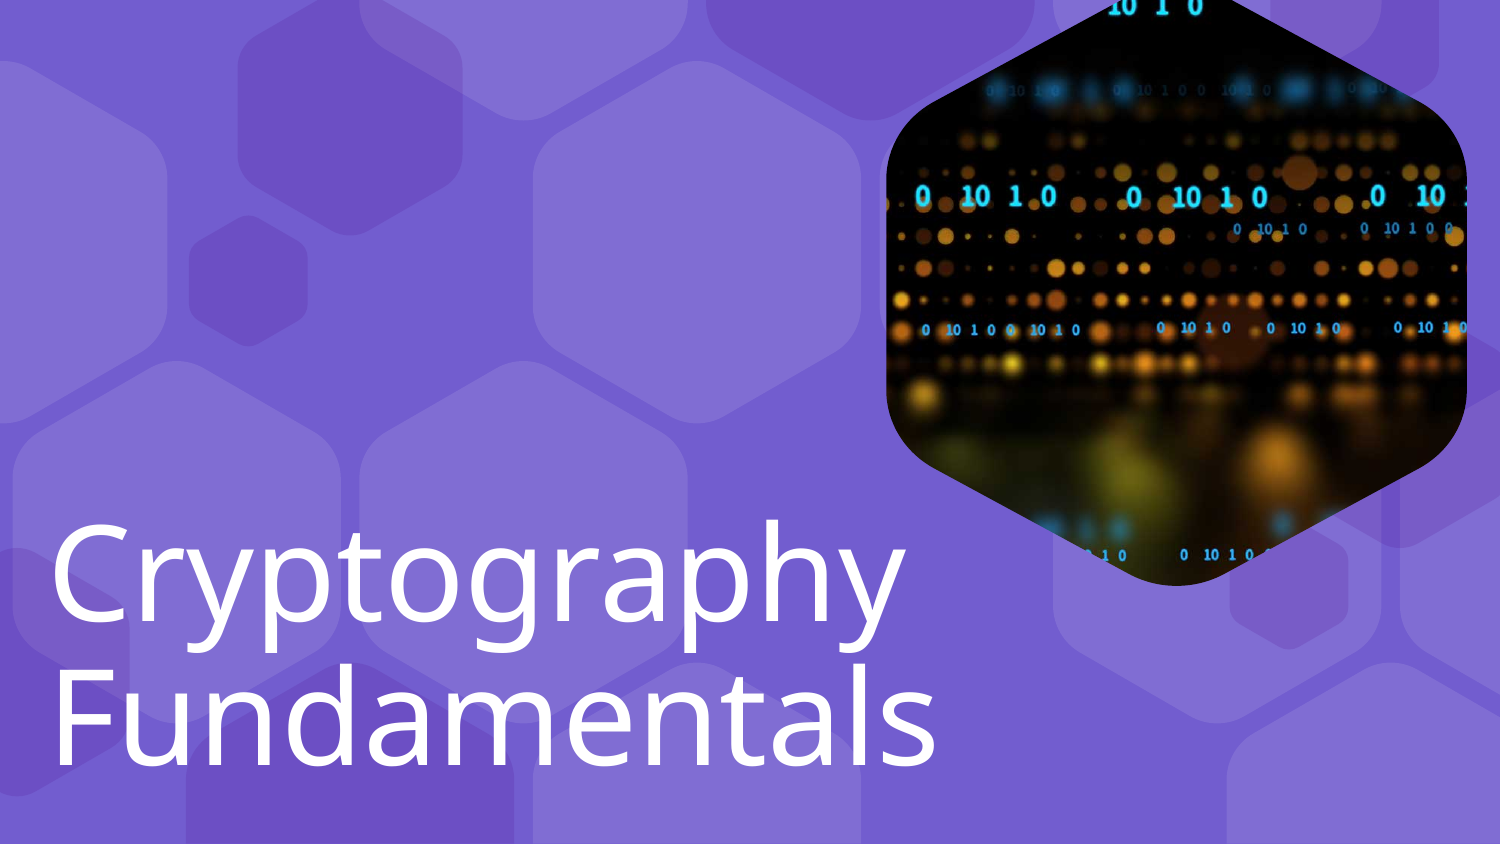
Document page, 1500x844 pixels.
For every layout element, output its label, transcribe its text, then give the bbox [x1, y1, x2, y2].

picture [886, 0, 1468, 587]
title Cryptography Fundamentals [47, 509, 1053, 795]
